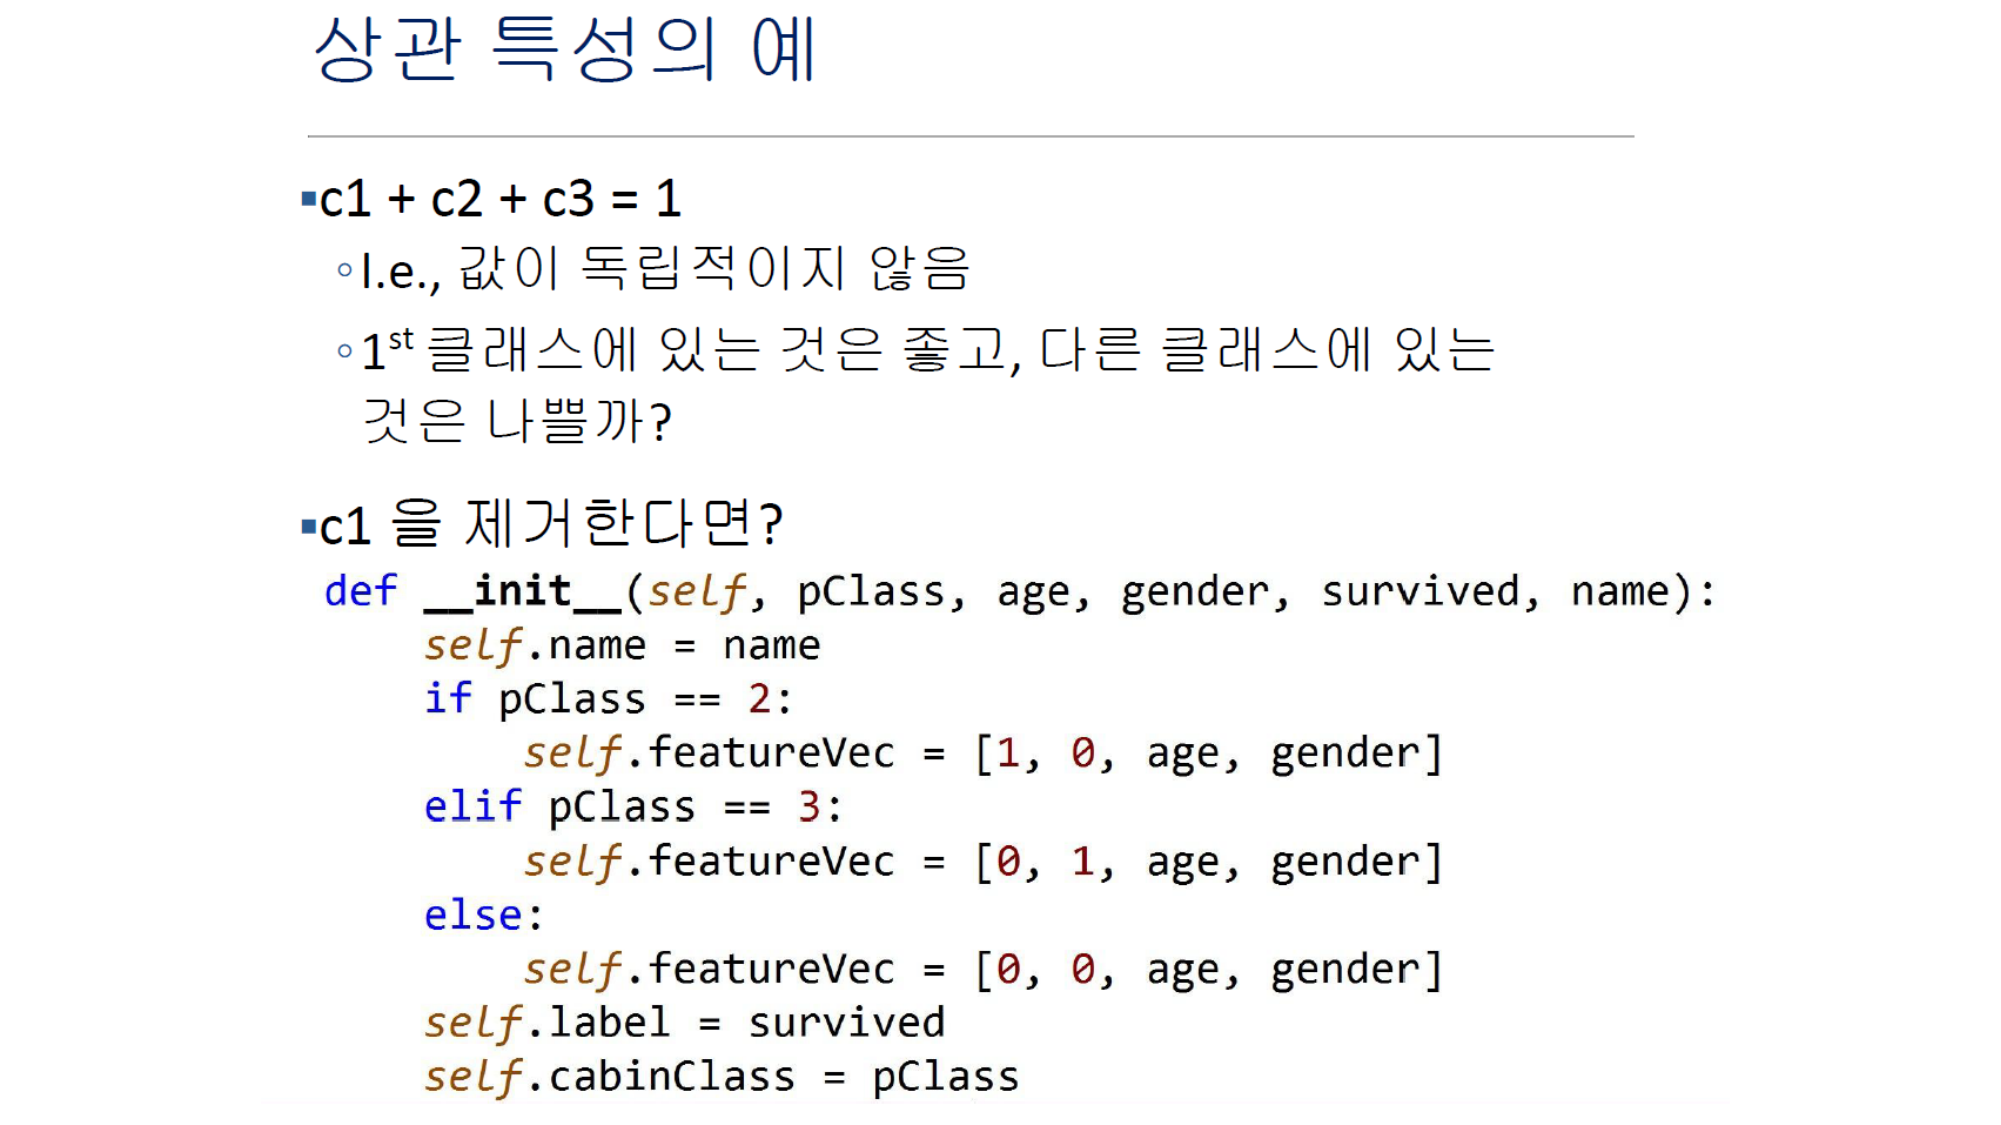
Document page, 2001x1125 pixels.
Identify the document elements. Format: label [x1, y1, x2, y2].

picture [261, 0, 1738, 1125]
